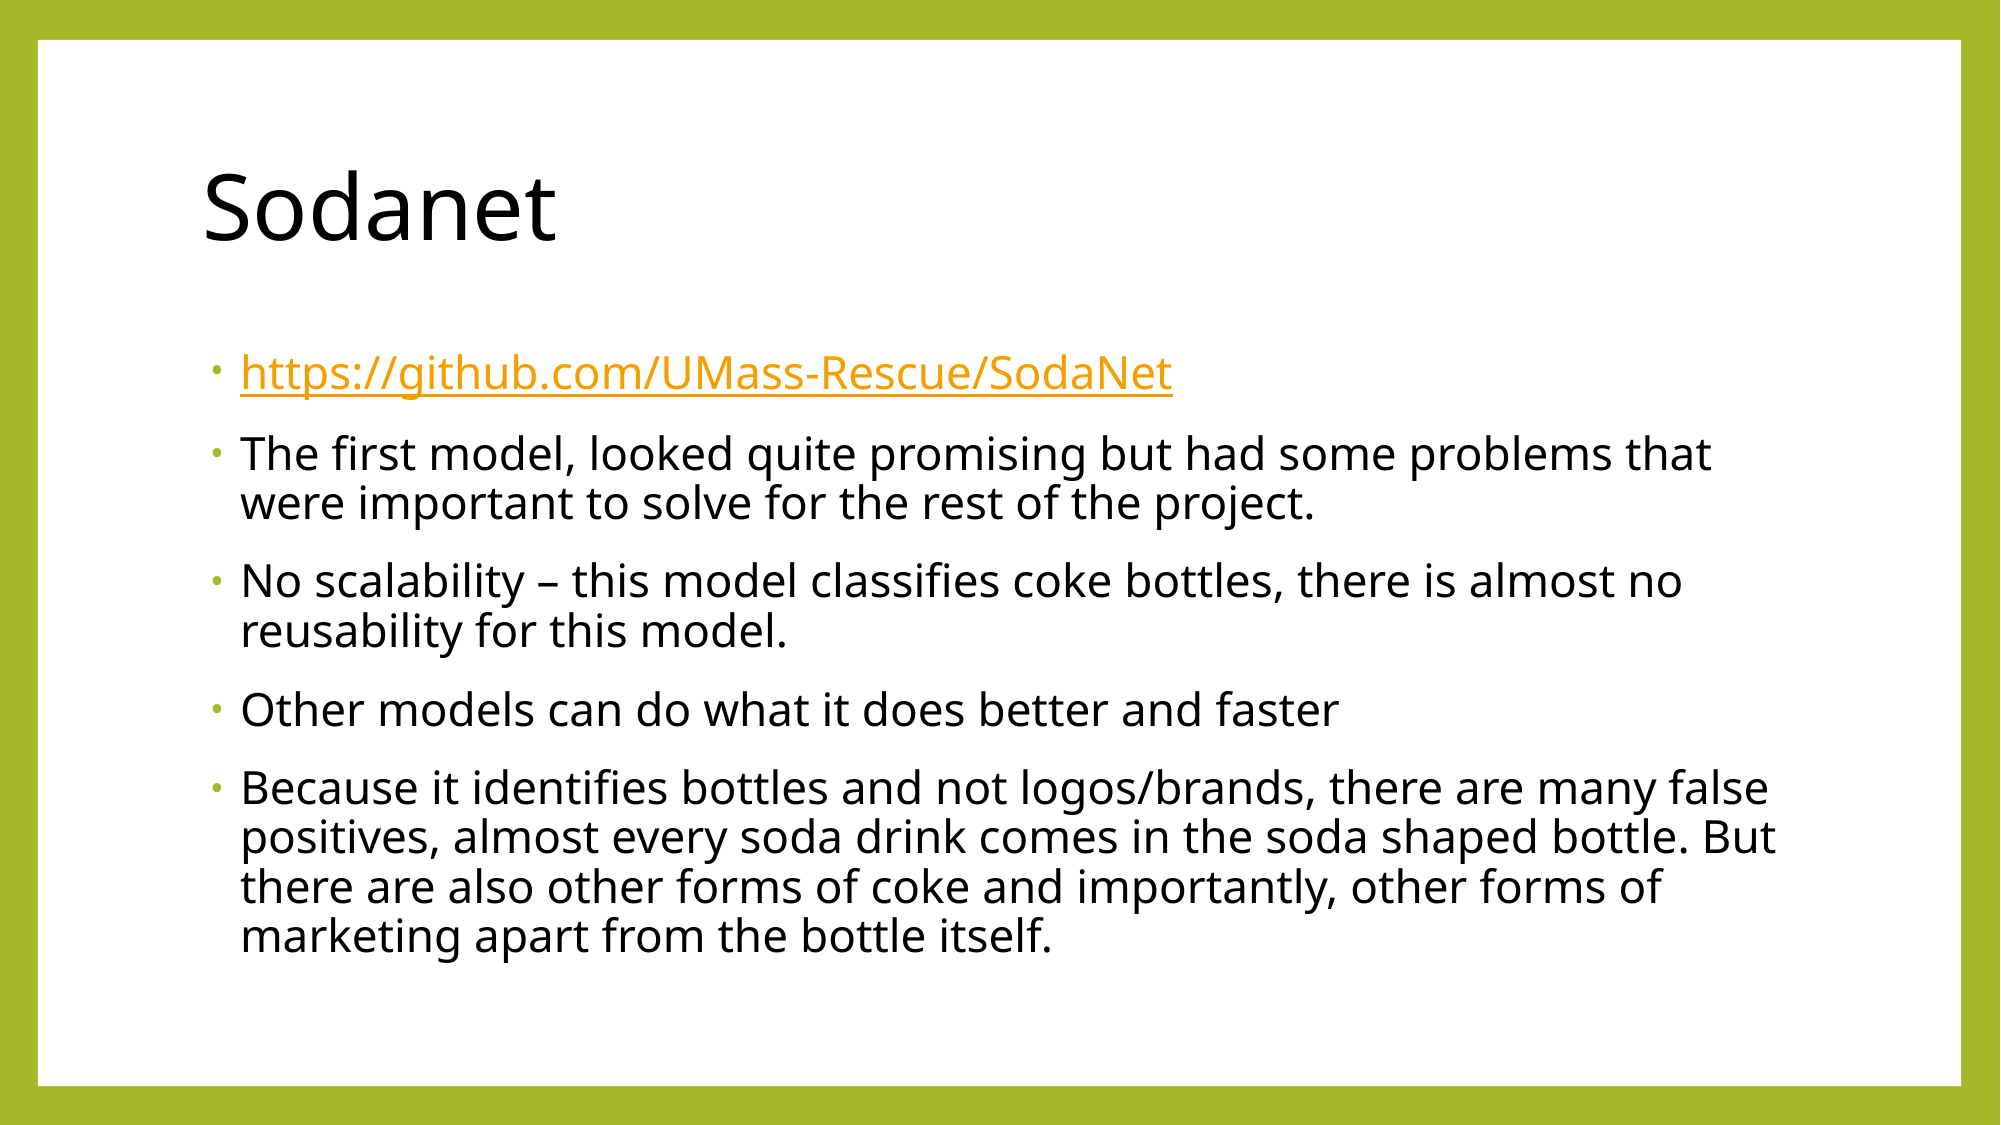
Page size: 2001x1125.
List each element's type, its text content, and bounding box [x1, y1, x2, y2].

title Sodanet [187, 99, 1808, 323]
list https://github.com/UMass-Rescue/SodaNet The first model, looked quite promising but had some problems that were important to solve for the rest of the project. No scalability – this model classifies coke bottles, there is almost no reusability for this model. Other models can do what it does better and faster Because it identifies bottles and not logos/brands, there are many false positives, almost every soda drink comes in the soda shaped bottle. But there are also other forms of coke and importantly, other forms of marketing apart from the bottle itself. [187, 337, 1808, 1000]
